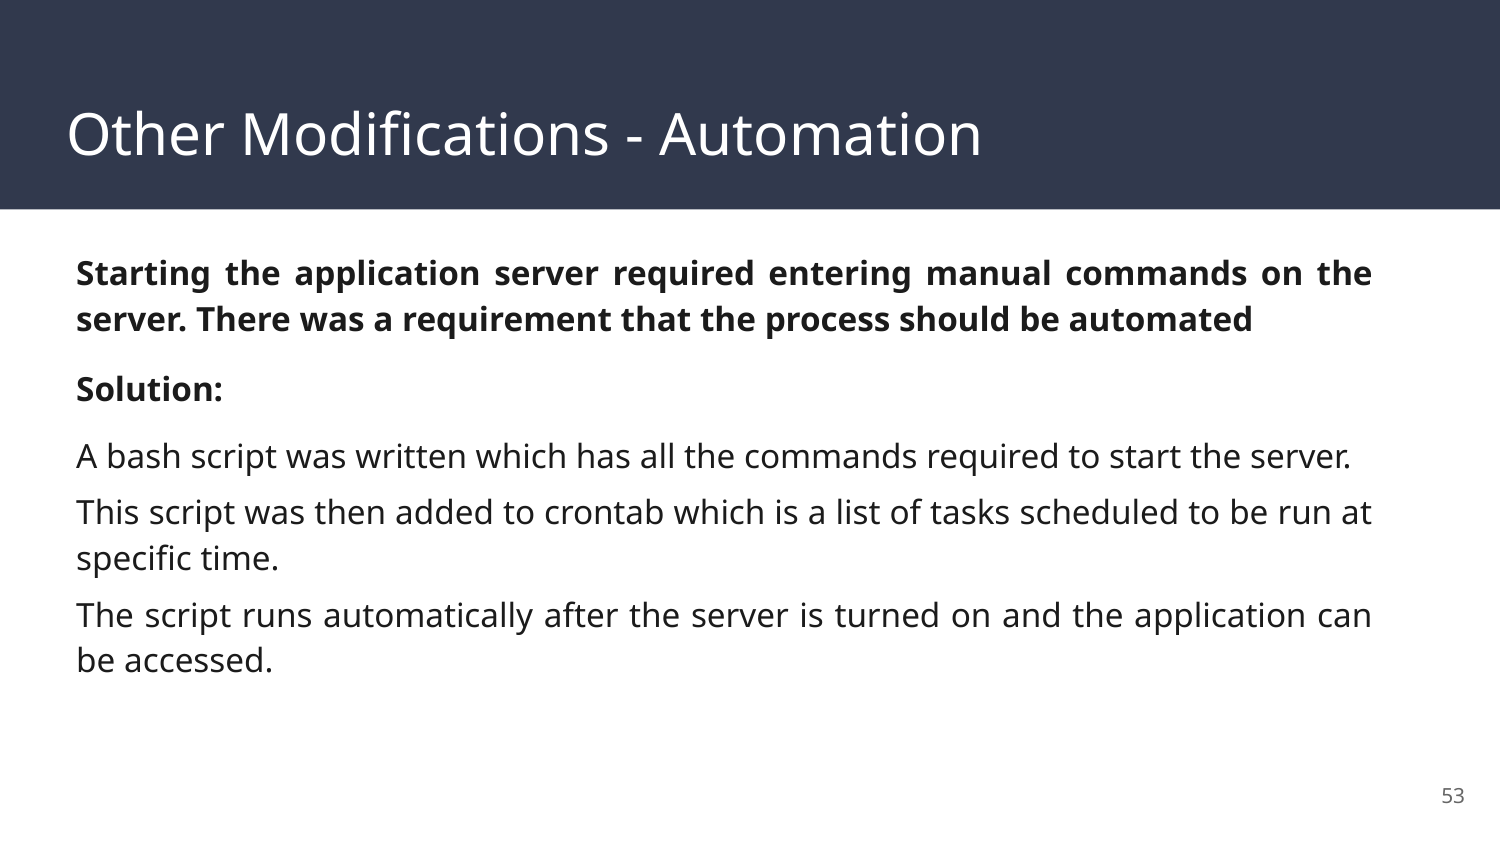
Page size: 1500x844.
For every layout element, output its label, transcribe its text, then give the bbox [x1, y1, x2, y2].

list Starting the application server required entering manual commands on the server. There was a requirement that the process should be automated Solution: A bash script was written which has all the commands required to start the server. This script was then added to crontab which is a list of tasks scheduled to be run at specific time. The script runs automatically after the server is turned on and the application can be accessed. [61, 230, 1390, 736]
title Other Modifications - Automation [51, 82, 1449, 185]
slide_number ‹#› [1389, 764, 1480, 830]
